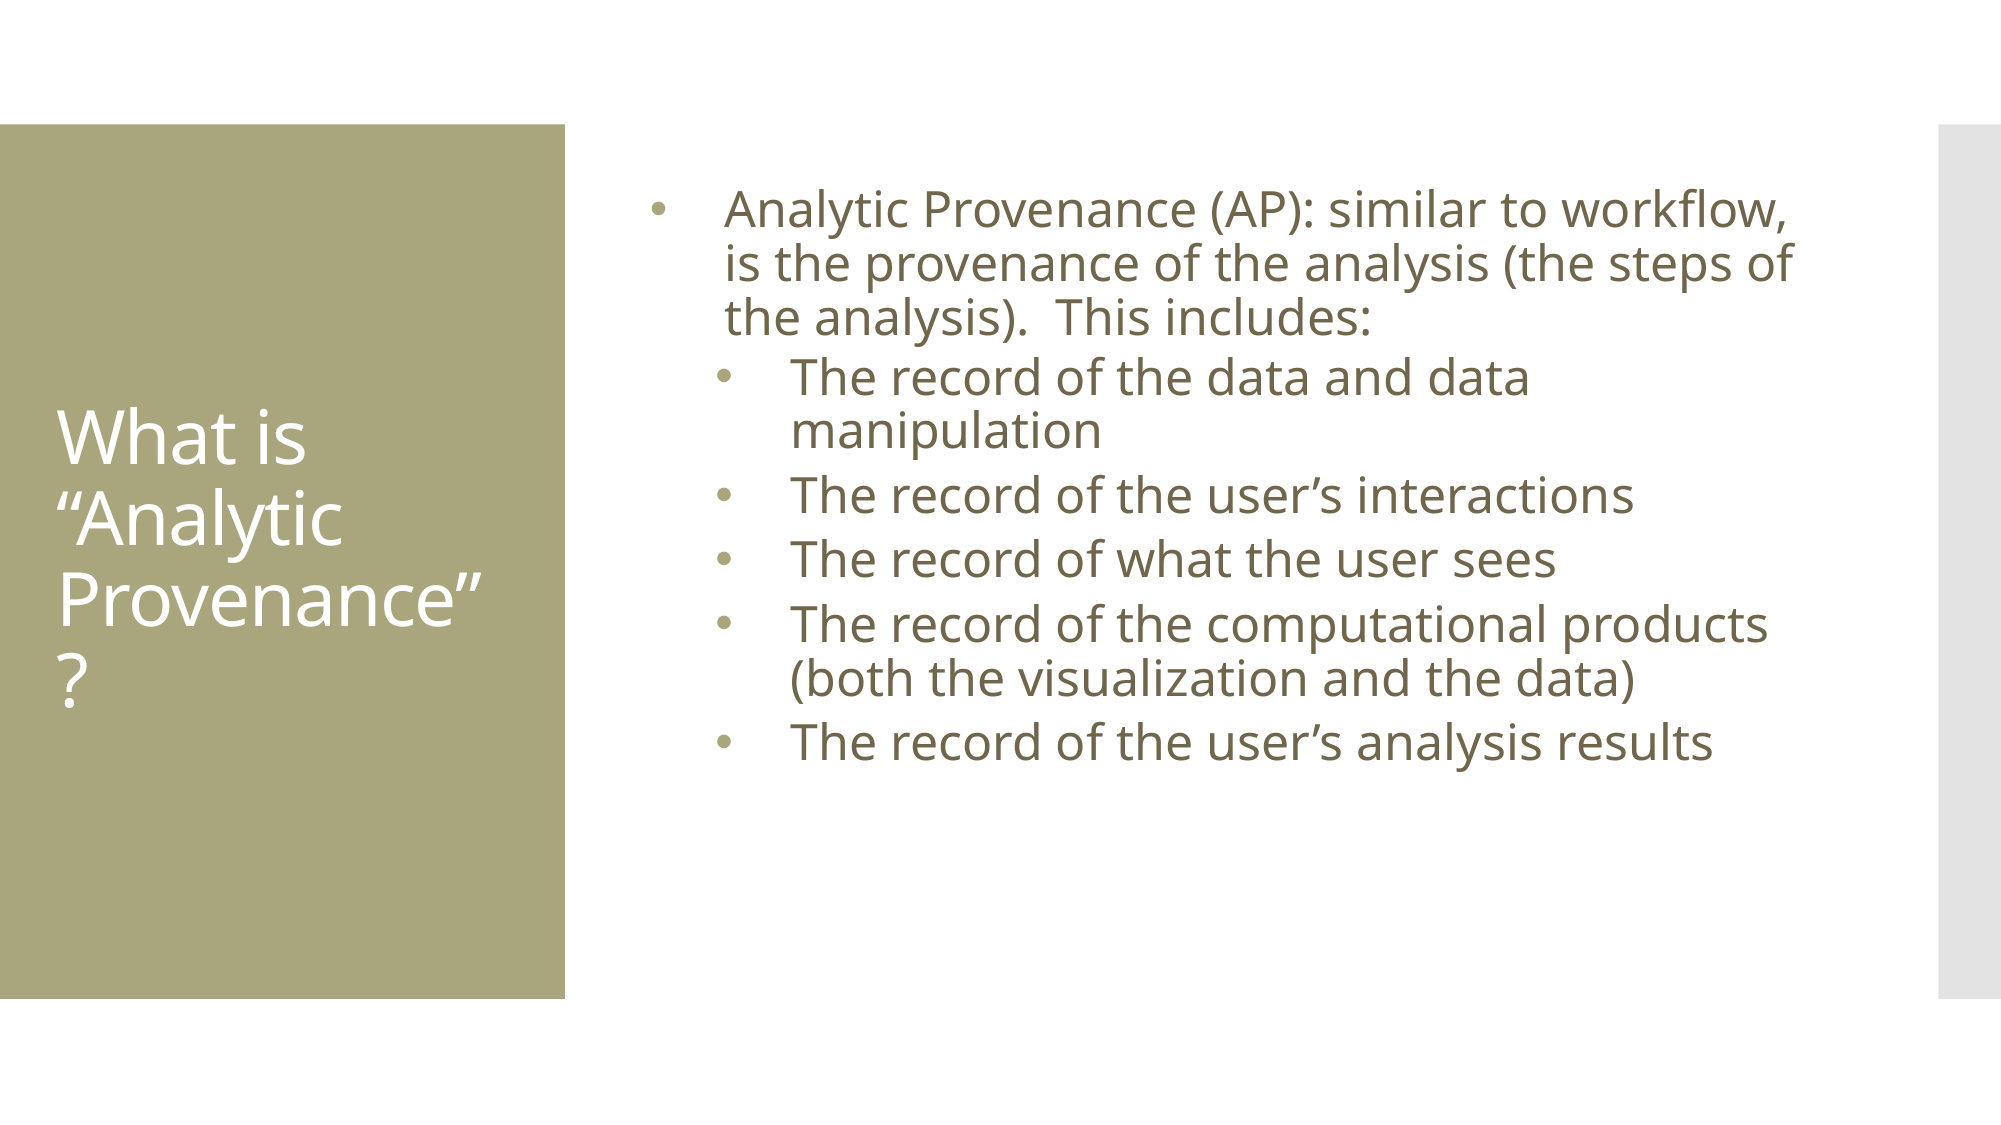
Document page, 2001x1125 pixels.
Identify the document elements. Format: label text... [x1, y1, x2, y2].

list Analytic Provenance (AP): similar to workflow, is the provenance of the analysis (the steps of the analysis). This includes: The record of the data and data manipulation The record of the user’s interactions The record of what the user sees The record of the computational products (both the visualization and the data) The record of the user’s analysis results [634, 141, 1835, 982]
title What is “Analytic Provenance”? [41, 184, 525, 940]
